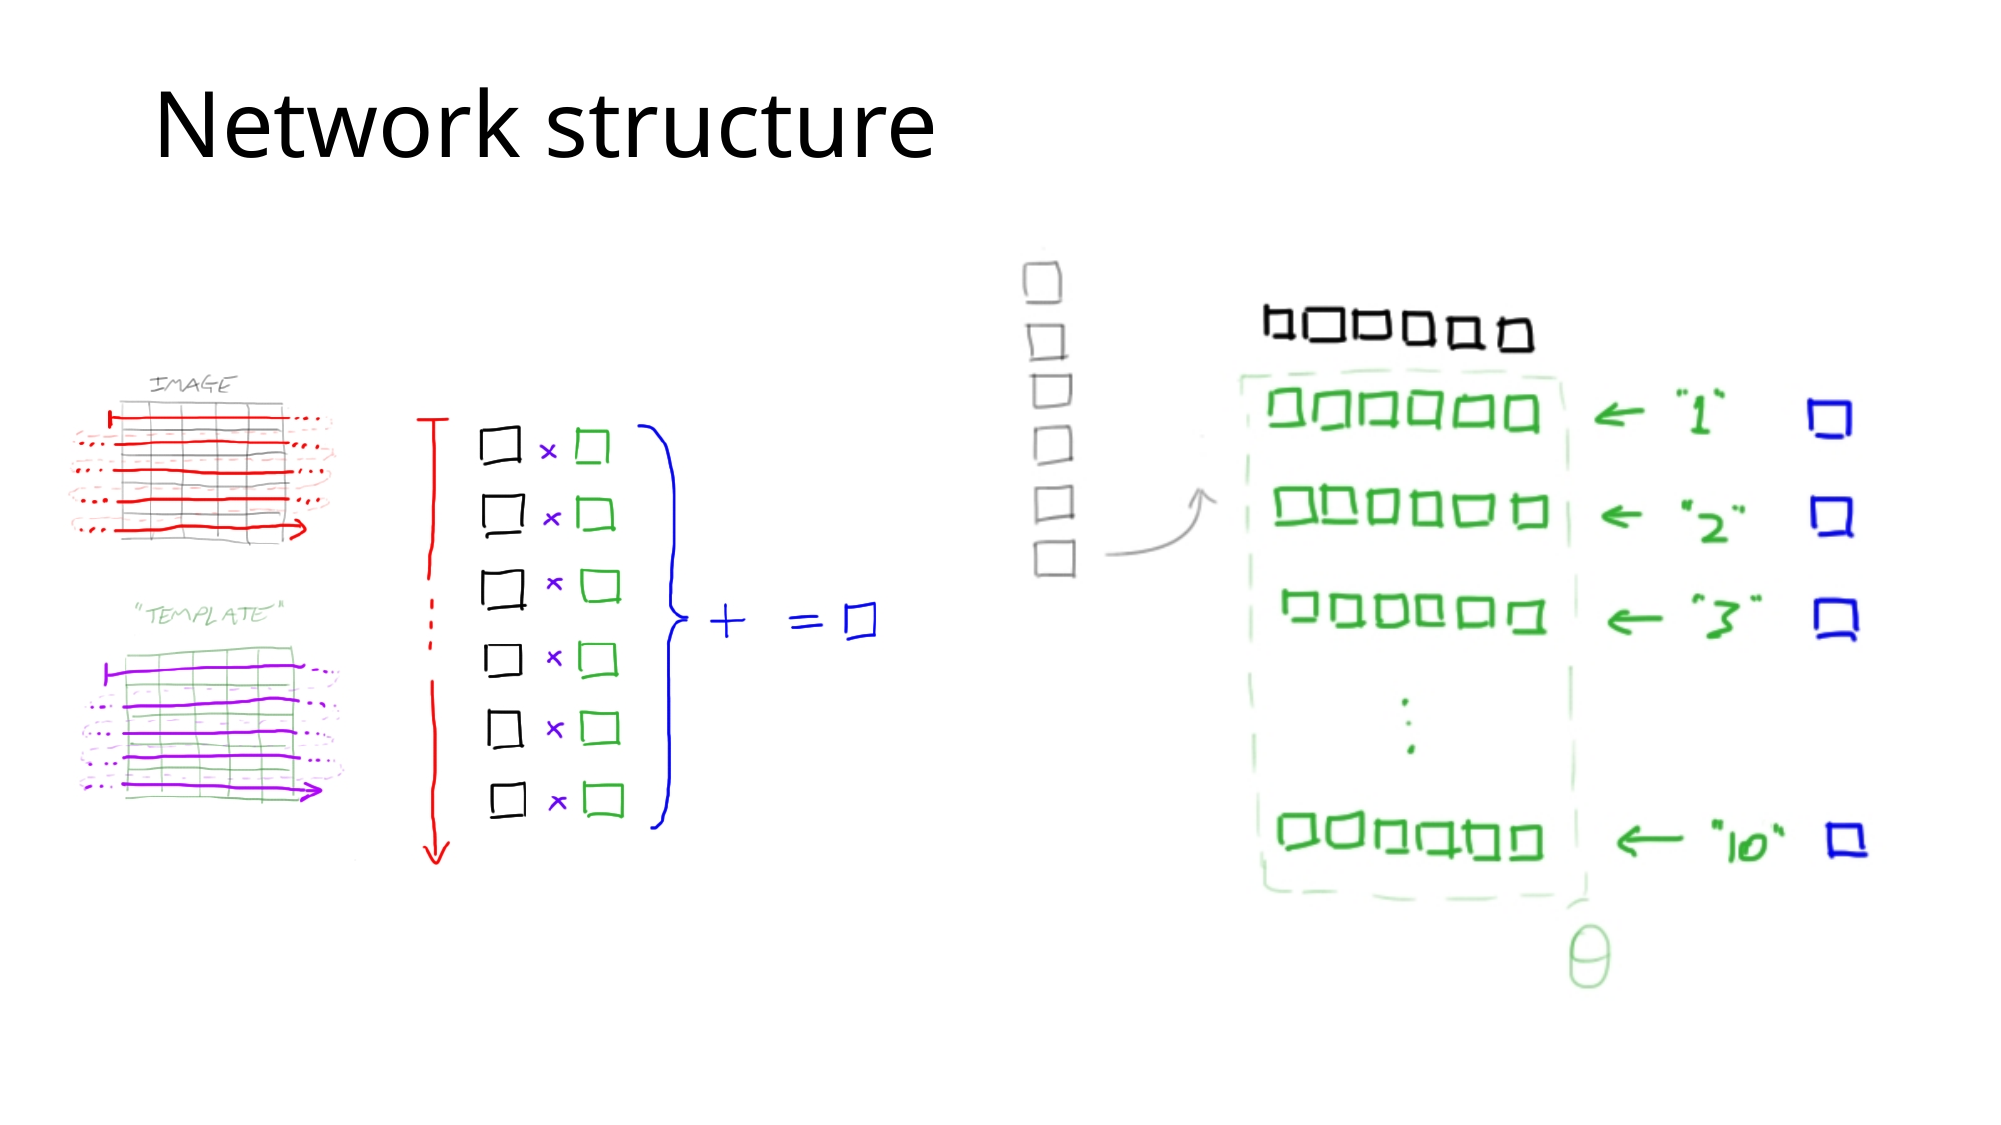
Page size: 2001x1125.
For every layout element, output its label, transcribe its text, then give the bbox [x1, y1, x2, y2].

picture [979, 224, 1948, 1039]
picture [26, 342, 925, 897]
title Network structure [137, 19, 1863, 237]
